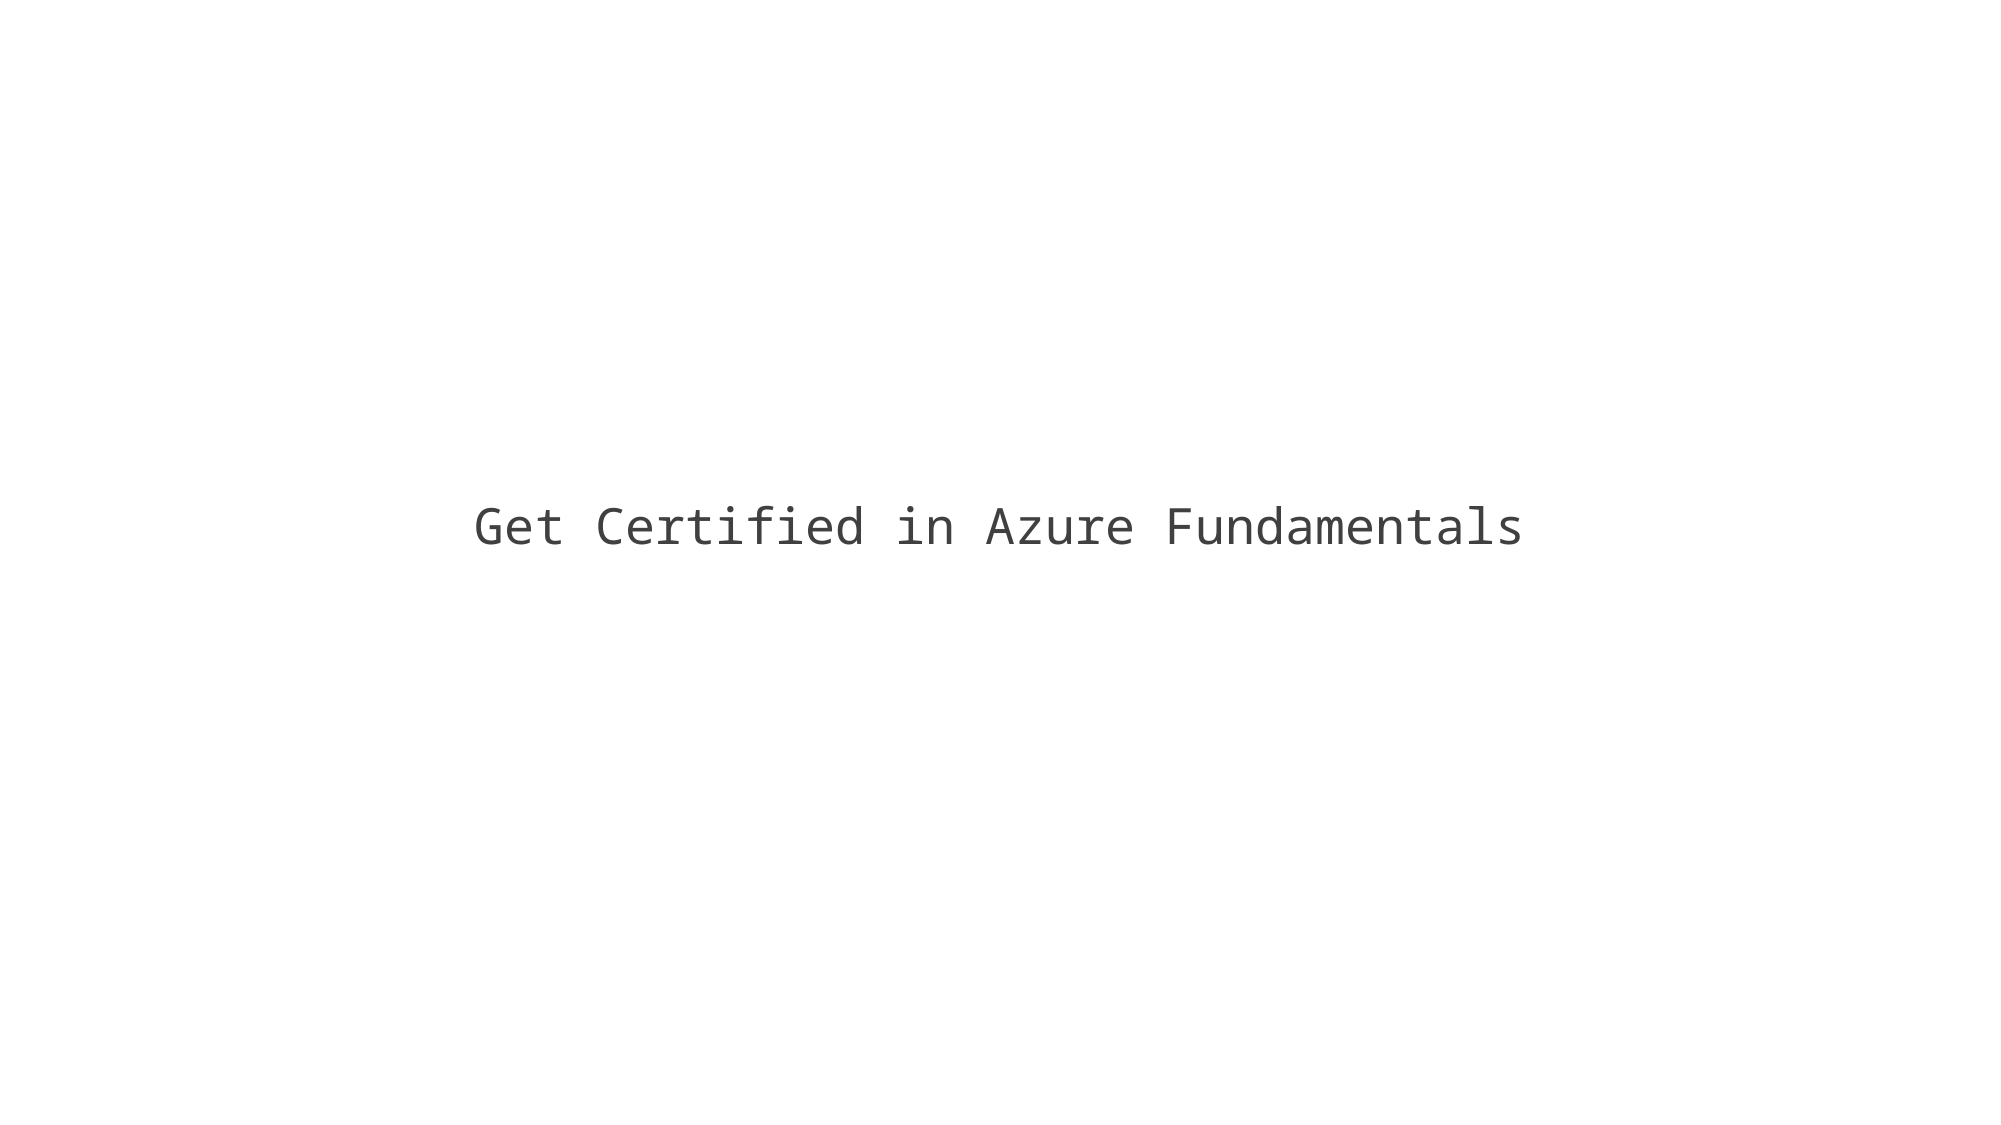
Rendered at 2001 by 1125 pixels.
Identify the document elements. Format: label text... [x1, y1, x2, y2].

text_box Get Certified in Azure Fundamentals [460, 486, 1540, 562]
